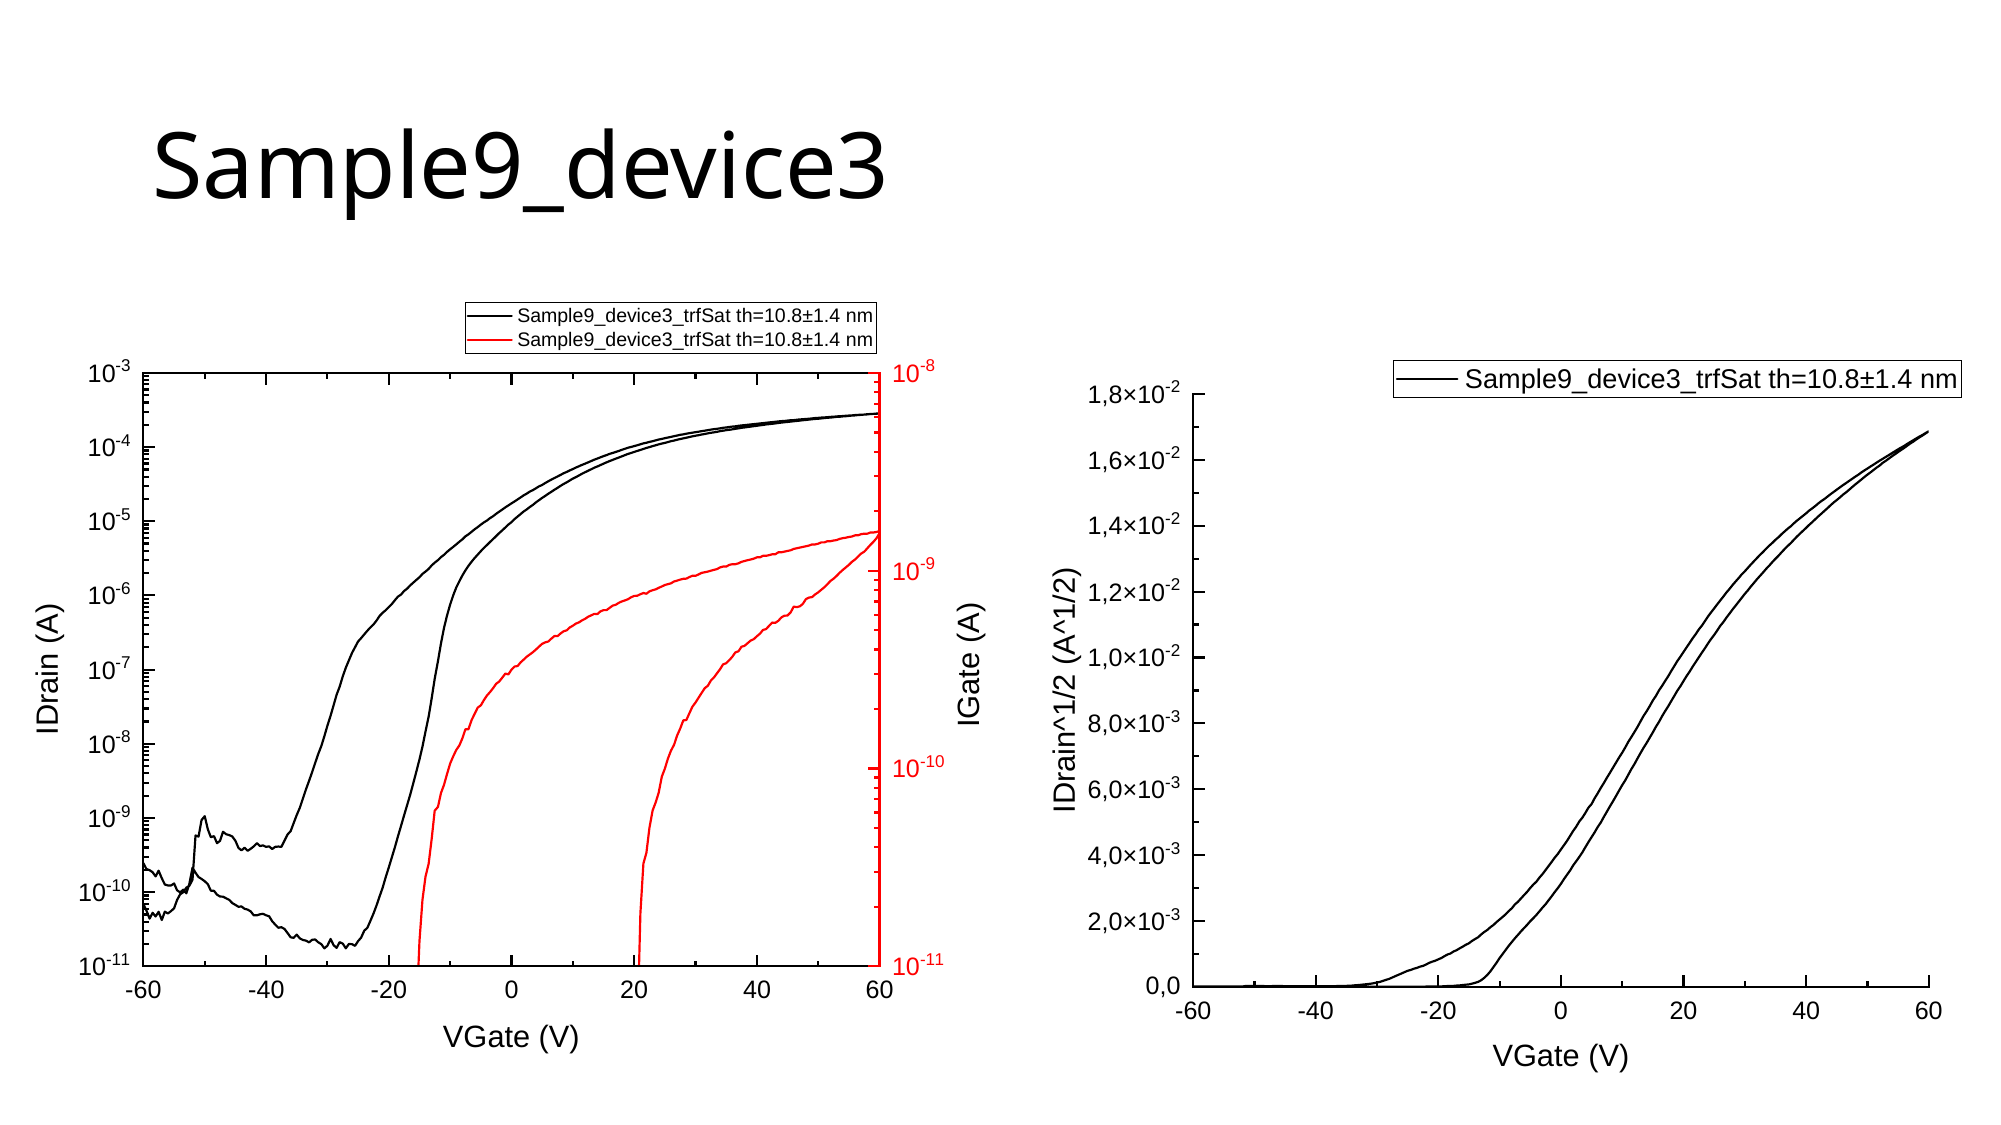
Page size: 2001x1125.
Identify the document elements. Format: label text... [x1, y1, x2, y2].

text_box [0, 277, 1031, 1105]
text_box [999, 298, 2000, 1125]
title Sample9_device3 [137, 59, 1863, 278]
